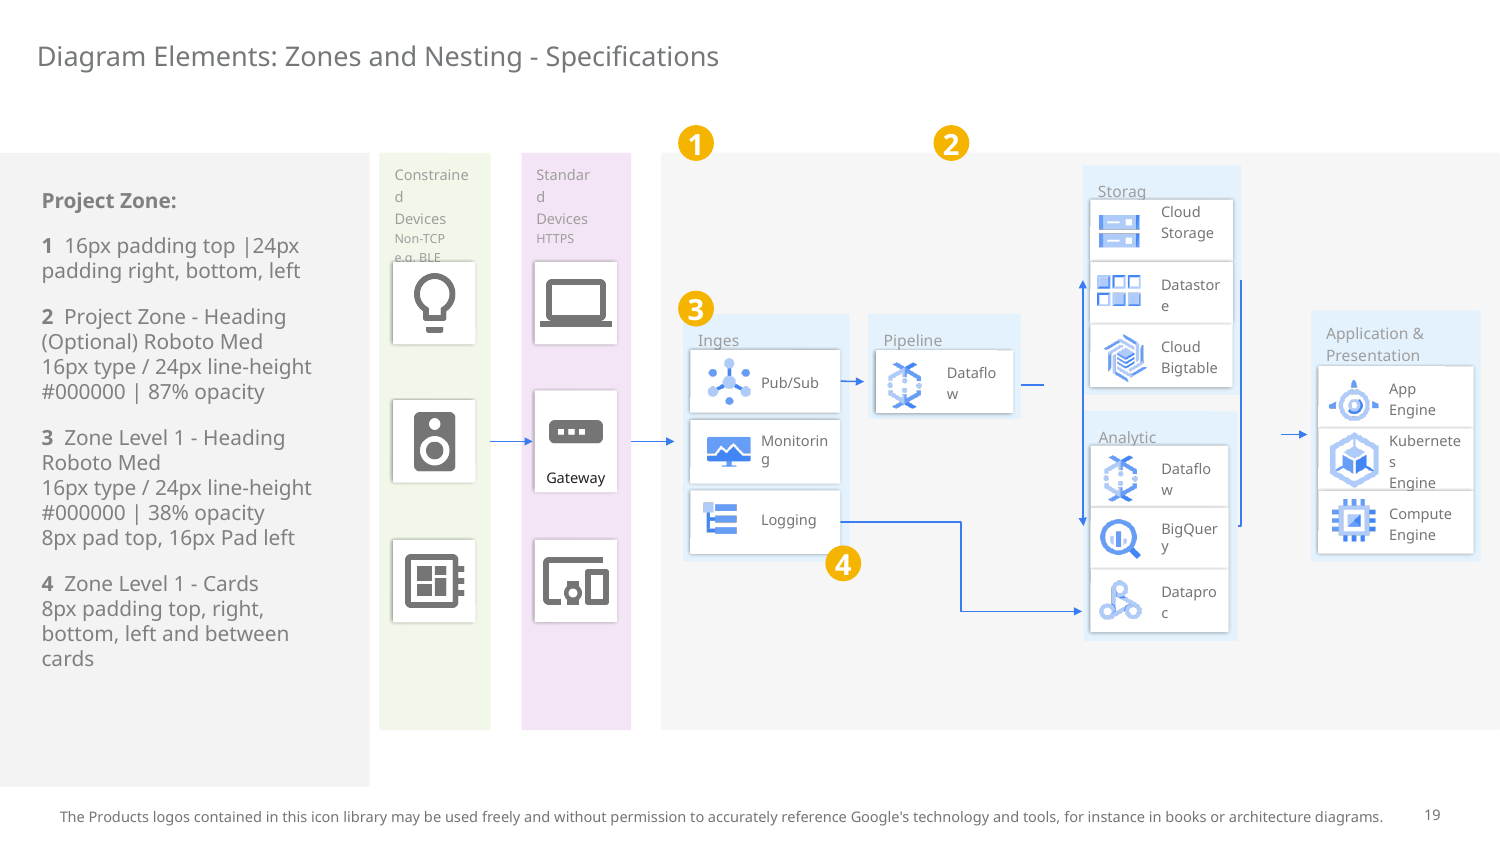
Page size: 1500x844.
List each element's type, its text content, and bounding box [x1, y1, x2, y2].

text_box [534, 390, 618, 493]
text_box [379, 152, 491, 731]
picture [707, 358, 751, 405]
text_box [534, 539, 618, 623]
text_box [1301, 314, 1483, 569]
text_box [392, 261, 476, 345]
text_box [661, 110, 731, 162]
picture [1099, 214, 1140, 248]
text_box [1082, 165, 1242, 396]
picture [887, 361, 922, 409]
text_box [840, 521, 1083, 612]
picture [1100, 518, 1141, 560]
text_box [1083, 410, 1238, 642]
picture [1329, 380, 1379, 421]
picture [1098, 579, 1143, 624]
picture [699, 498, 741, 540]
picture [1103, 334, 1147, 383]
picture [1097, 275, 1142, 306]
picture [706, 436, 751, 467]
subtitle Diagram Elements: Zones and Nesting - Specifications [21, 0, 1469, 88]
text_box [392, 539, 476, 623]
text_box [916, 110, 986, 162]
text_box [808, 531, 878, 582]
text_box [682, 313, 850, 562]
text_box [521, 393, 620, 500]
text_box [661, 276, 731, 327]
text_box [1077, 167, 1082, 518]
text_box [521, 152, 632, 731]
text_box [660, 152, 1500, 731]
list Project Zone: 1 16px padding top |24px padding right, bottom, left 2 Project Zone - Heading (Optional) Roboto Med 16px type / 24px line-height #000000 | 87% opacity 3 Zone Level 1 - Heading Roboto Med 16px type / 24px line-height #000000 | 38% opacity 8px pad top, 16px Pad left 4 Zone Level 1 - Cards 8px padding top, right, bottom, left and between cards [26, 172, 354, 731]
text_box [392, 399, 476, 483]
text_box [851, 316, 1040, 521]
picture [1329, 431, 1379, 488]
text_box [1237, 279, 1242, 527]
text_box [841, 382, 850, 388]
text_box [868, 313, 1021, 420]
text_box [534, 261, 618, 345]
picture [1332, 498, 1376, 543]
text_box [1310, 310, 1481, 562]
picture [1103, 455, 1138, 502]
